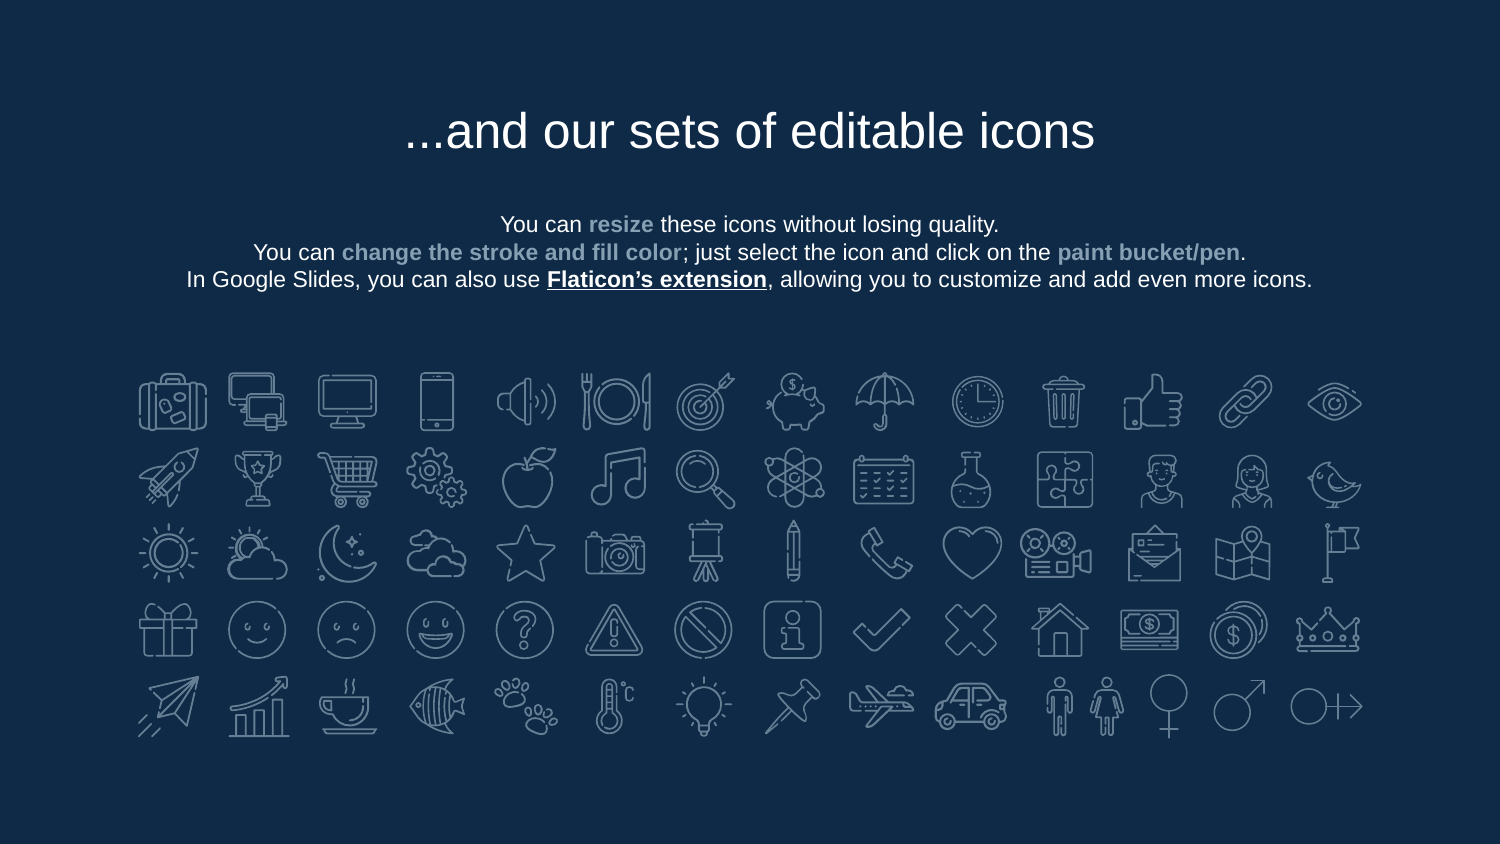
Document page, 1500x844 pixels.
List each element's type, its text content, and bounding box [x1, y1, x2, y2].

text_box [501, 446, 557, 509]
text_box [946, 451, 994, 509]
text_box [1307, 382, 1363, 422]
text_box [1215, 525, 1271, 581]
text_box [226, 526, 289, 581]
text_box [1212, 680, 1265, 733]
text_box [763, 600, 822, 660]
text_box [1150, 674, 1188, 739]
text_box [673, 449, 737, 510]
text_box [1140, 454, 1183, 509]
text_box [951, 375, 1004, 428]
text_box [852, 607, 912, 652]
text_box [1231, 454, 1273, 509]
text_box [688, 519, 724, 583]
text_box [942, 526, 1003, 580]
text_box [406, 600, 466, 660]
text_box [944, 603, 998, 657]
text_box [316, 451, 379, 509]
text_box [786, 519, 801, 582]
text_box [493, 677, 559, 736]
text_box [765, 372, 825, 431]
text_box [1322, 523, 1360, 583]
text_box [137, 447, 200, 508]
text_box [496, 377, 557, 426]
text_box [138, 522, 199, 584]
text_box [595, 678, 635, 735]
text_box [139, 602, 198, 657]
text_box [316, 600, 376, 660]
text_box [581, 372, 651, 432]
text_box [1036, 451, 1094, 508]
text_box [1306, 461, 1362, 509]
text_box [1217, 374, 1274, 429]
text_box [855, 372, 915, 432]
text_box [419, 371, 455, 432]
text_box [675, 675, 733, 737]
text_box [495, 524, 557, 582]
text_box You can resize these icons without losing quality. You can change the stroke and fill color; just select the icon and click on the paint bucket/pen. In Google Slides, you can also use Flaticon’s extension, allowing you to customize and add even more icons. [117, 194, 1383, 320]
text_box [584, 603, 644, 657]
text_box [227, 600, 287, 660]
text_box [763, 447, 827, 509]
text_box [1289, 686, 1363, 726]
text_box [1123, 373, 1184, 431]
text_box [137, 675, 200, 738]
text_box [1089, 676, 1125, 737]
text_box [673, 600, 733, 660]
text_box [138, 372, 208, 432]
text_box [590, 447, 647, 506]
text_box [852, 454, 915, 505]
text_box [234, 450, 282, 507]
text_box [1127, 524, 1182, 582]
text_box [317, 374, 378, 429]
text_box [1295, 606, 1361, 653]
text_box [495, 600, 555, 660]
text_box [1208, 600, 1271, 660]
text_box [848, 684, 915, 729]
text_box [585, 531, 646, 575]
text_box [1046, 676, 1074, 737]
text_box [318, 678, 378, 735]
text_box [765, 678, 821, 735]
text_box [228, 675, 291, 738]
text_box [228, 372, 288, 432]
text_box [406, 446, 468, 509]
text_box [934, 682, 1008, 731]
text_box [1041, 375, 1086, 428]
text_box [408, 678, 466, 735]
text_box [1120, 609, 1179, 651]
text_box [1018, 527, 1092, 579]
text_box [316, 524, 378, 583]
text_box [406, 529, 467, 578]
text_box [860, 526, 914, 580]
text_box [676, 372, 736, 431]
text_box [1031, 602, 1090, 657]
title ...and our sets of editable icons [117, 83, 1383, 163]
